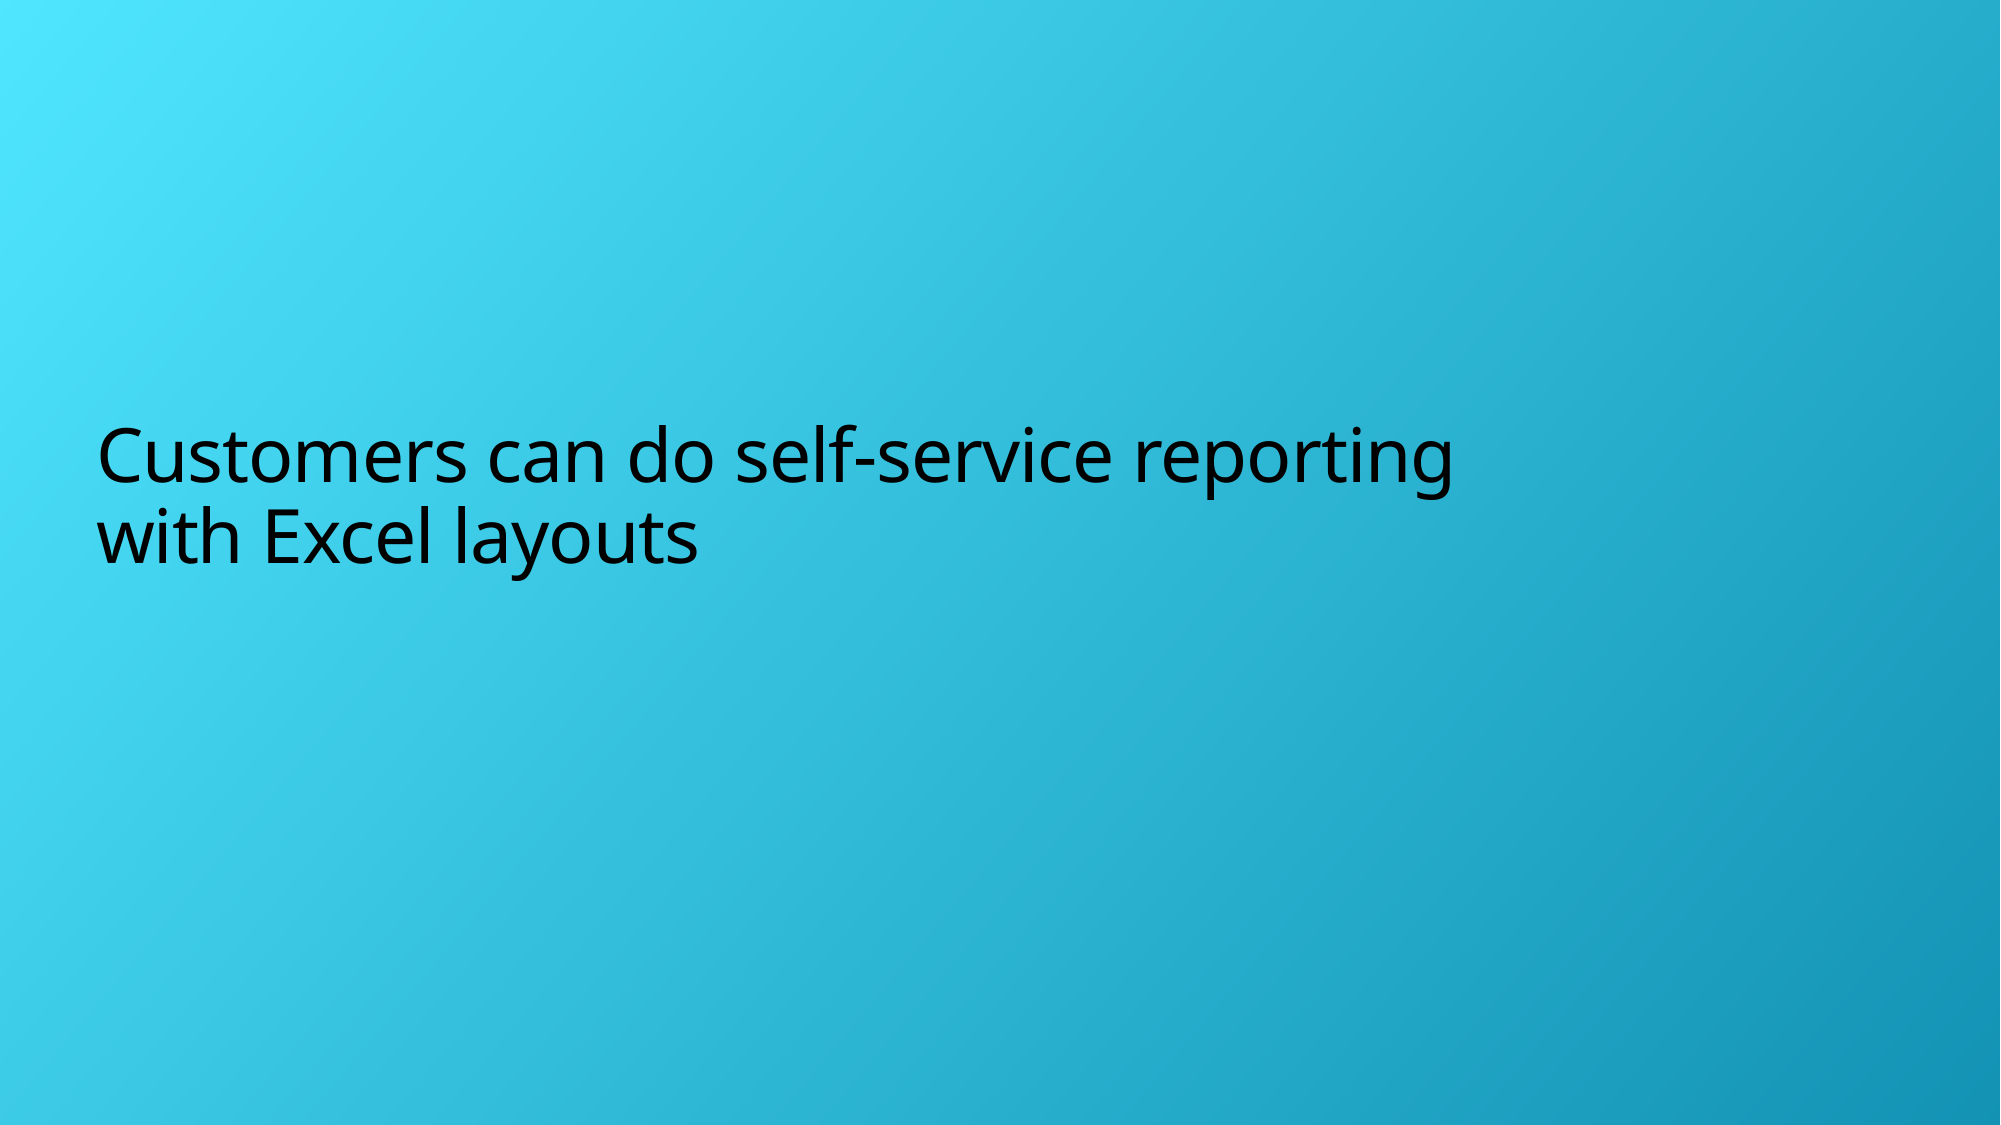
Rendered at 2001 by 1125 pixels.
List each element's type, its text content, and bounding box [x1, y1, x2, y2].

title Customers can do self-service reporting with Excel layouts [96, 416, 1596, 580]
